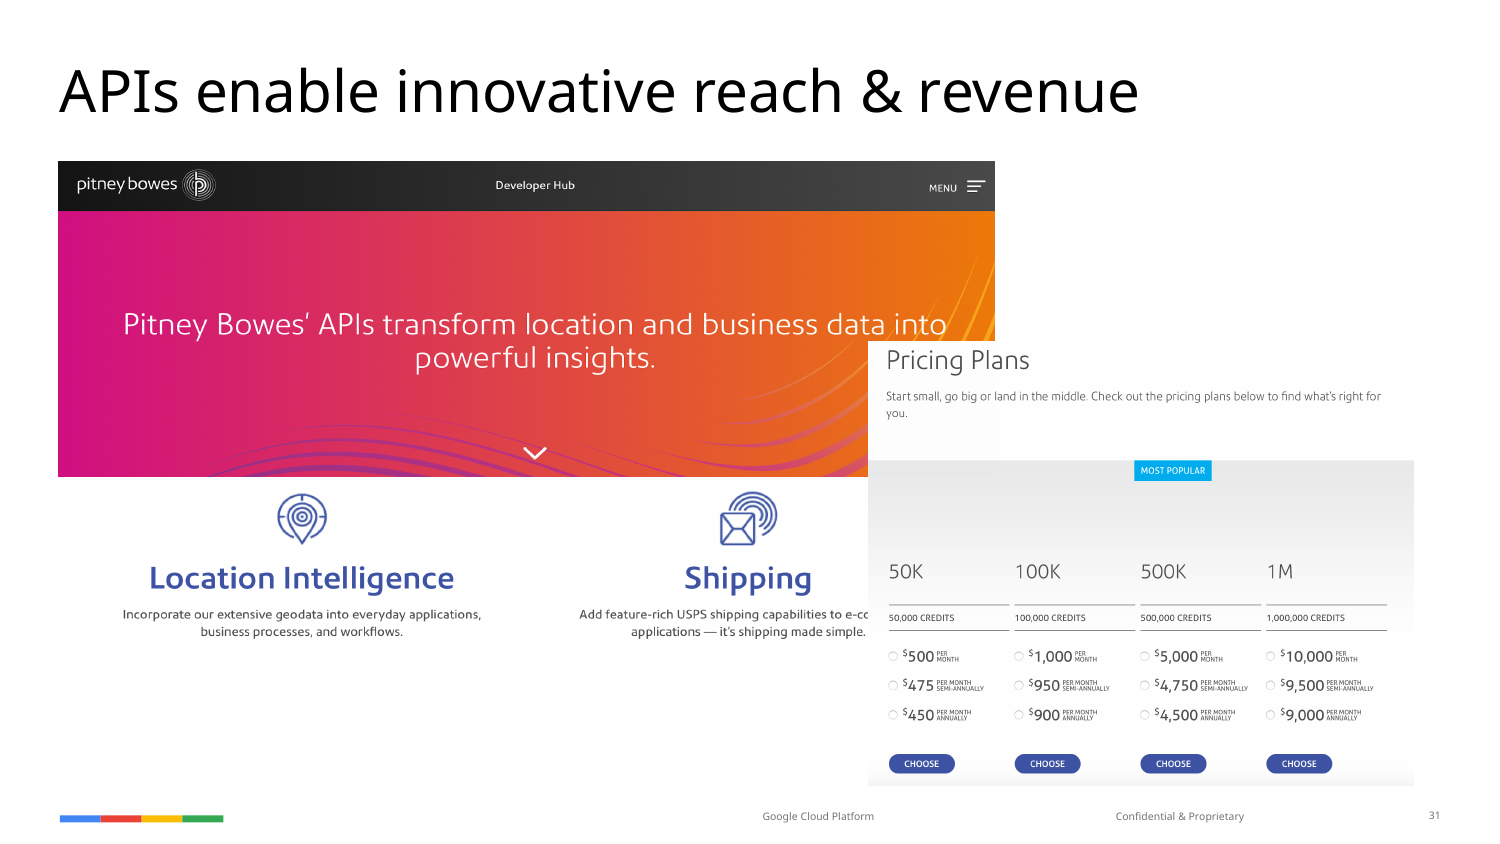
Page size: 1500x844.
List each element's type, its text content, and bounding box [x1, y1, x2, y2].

title APIs enable innovative reach & revenue [59, 54, 1459, 146]
picture [867, 341, 1414, 786]
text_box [58, 161, 995, 683]
